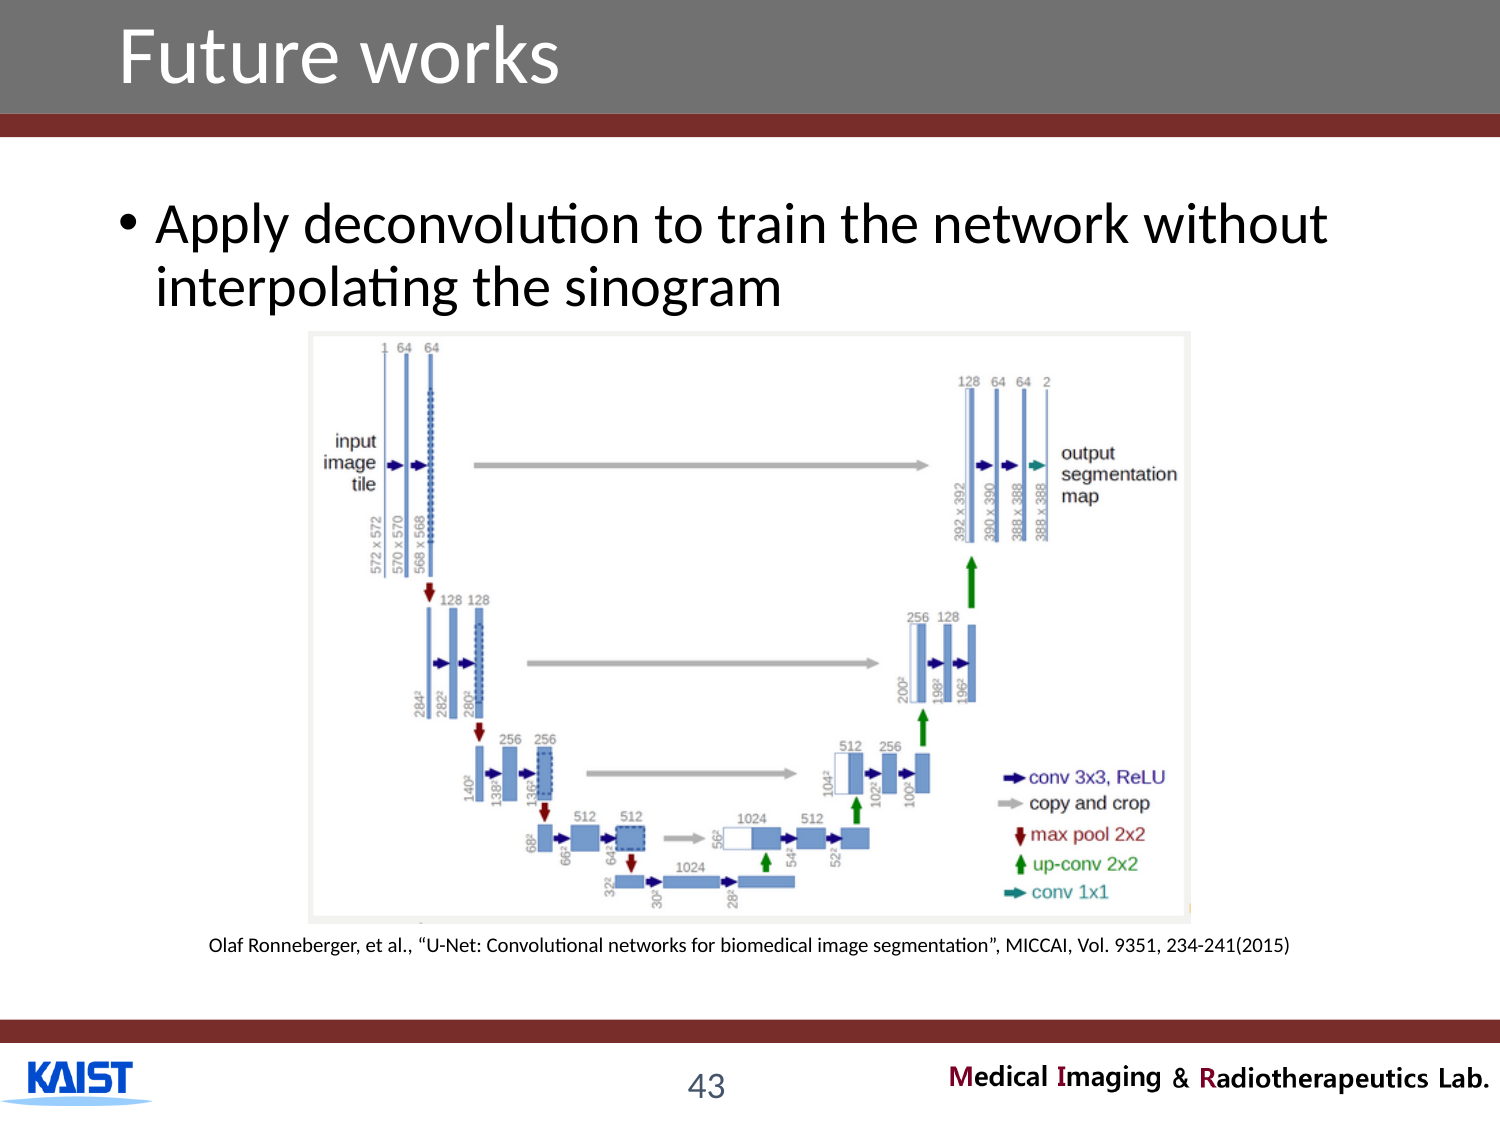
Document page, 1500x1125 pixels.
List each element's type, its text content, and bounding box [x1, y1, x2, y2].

picture [0, 1054, 153, 1106]
picture [936, 1054, 1500, 1095]
picture [308, 331, 1191, 924]
list Apply deconvolution to train the network without interpolating the sinogram [103, 185, 1397, 969]
title Future works [103, 0, 1397, 113]
text_box Olaf Ronneberger, et al., “U-Net: Convolutional networks for biomedical image segmentation”, MICCAI, Vol. 9351, 234-241(2015) [194, 923, 1306, 964]
